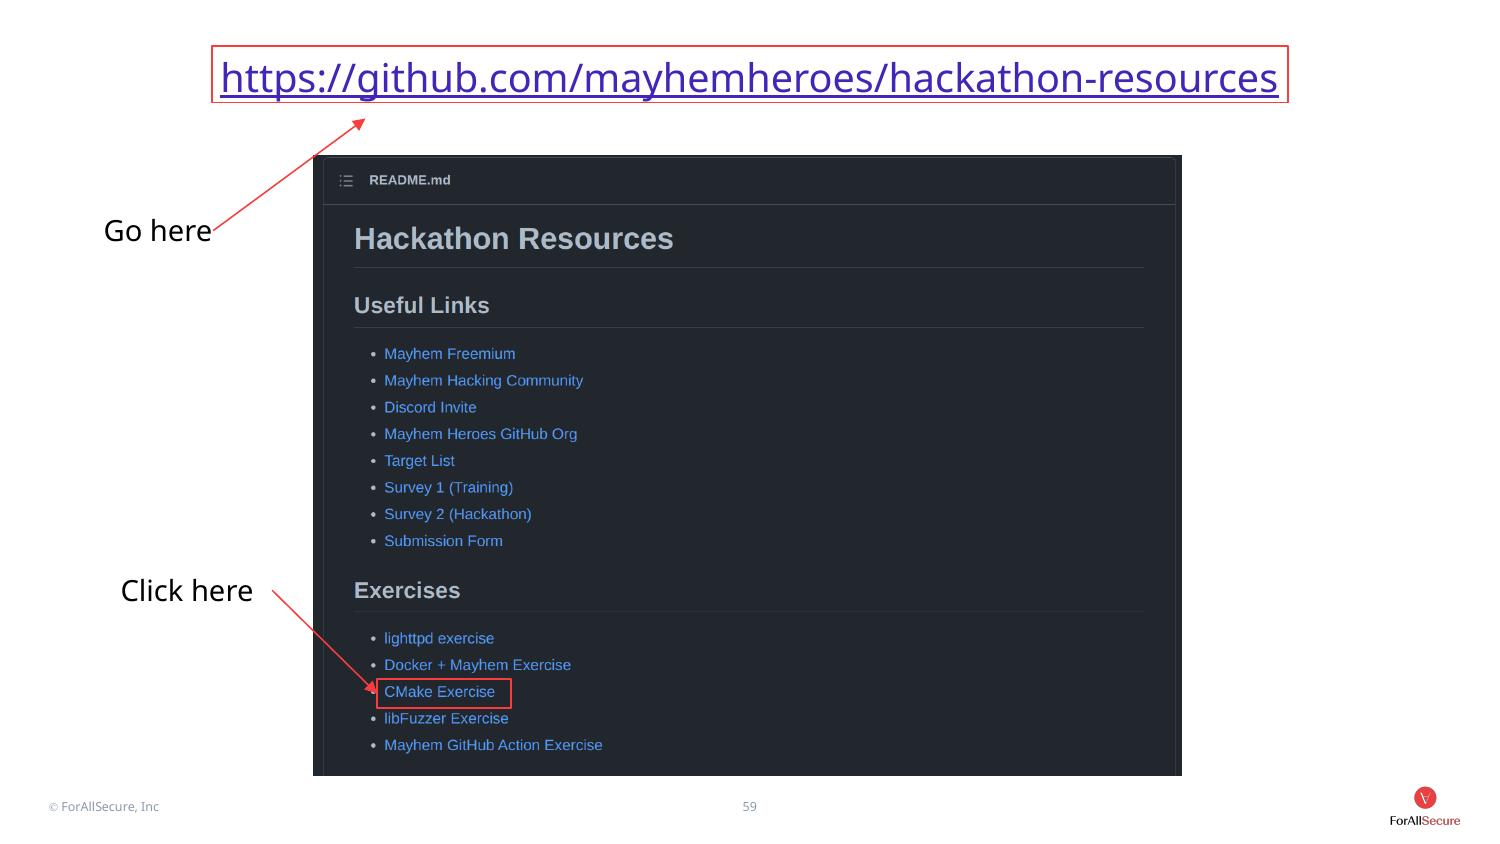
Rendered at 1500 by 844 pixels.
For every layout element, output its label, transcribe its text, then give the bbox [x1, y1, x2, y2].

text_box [271, 590, 378, 694]
text_box Go here [88, 197, 256, 263]
text_box Click here [105, 557, 273, 623]
picture [1387, 786, 1463, 826]
title https://github.com/mayhemheroes/hackathon-resources [75, 37, 1425, 142]
picture [312, 155, 1183, 776]
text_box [213, 118, 366, 231]
